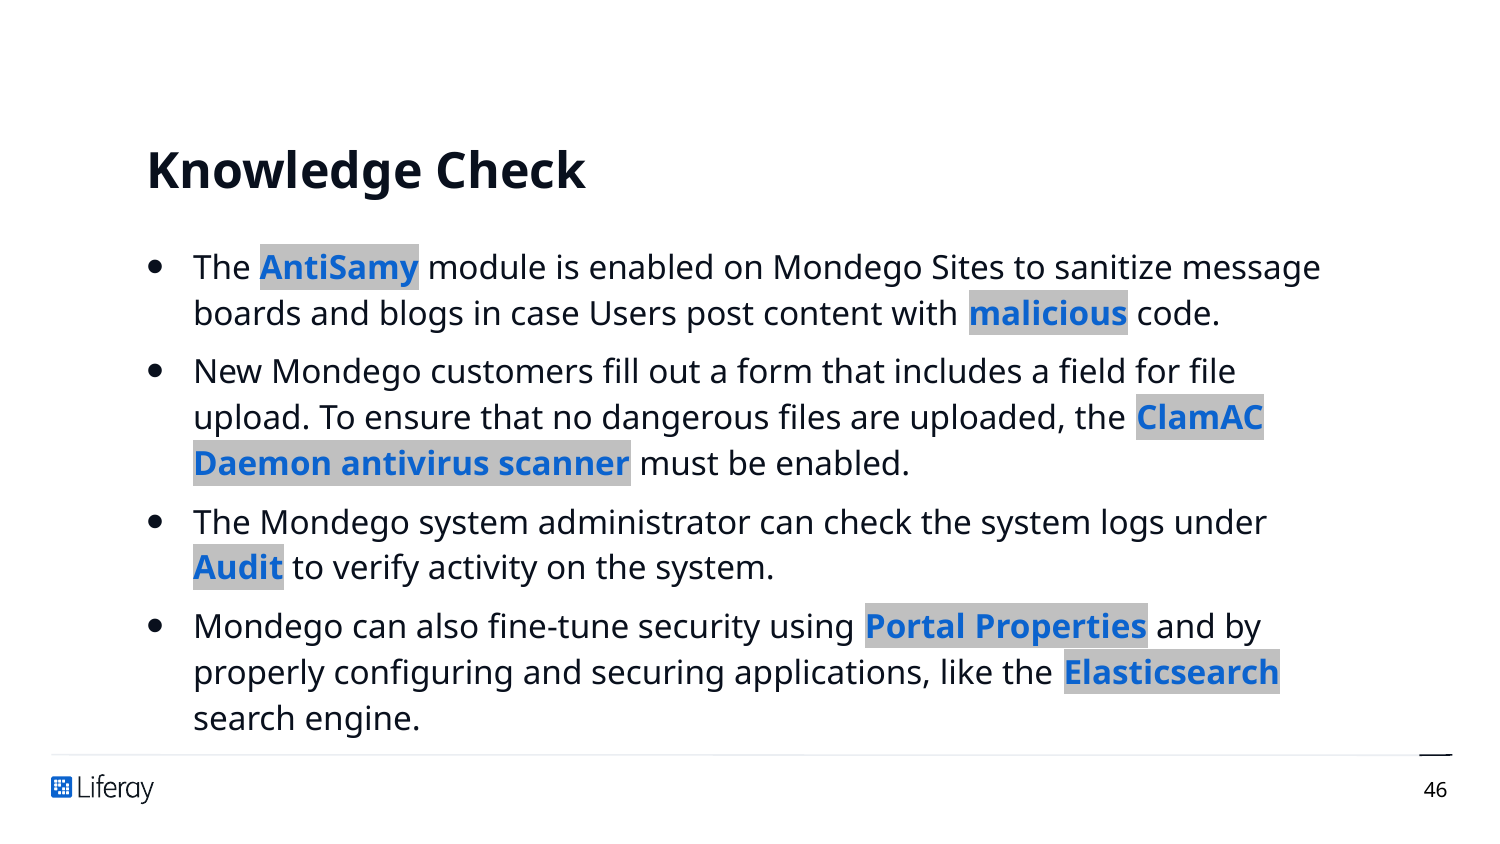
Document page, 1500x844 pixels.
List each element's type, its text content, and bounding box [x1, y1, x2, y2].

title Knowledge Check [146, 123, 1151, 225]
list The AntiSamy module is enabled on Mondego Sites to sanitize message boards and blogs in case Users post content with malicious code. New Mondego customers fill out a form that includes a field for file upload. To ensure that no dangerous files are uploaded, the ClamAC Daemon antivirus scanner must be enabled. The Mondego system administrator can check the system logs under Audit to verify activity on the system. Mondego can also fine-tune security using Portal Properties and by properly configuring and securing applications, like the Elasticsearch search engine. [146, 225, 1354, 592]
